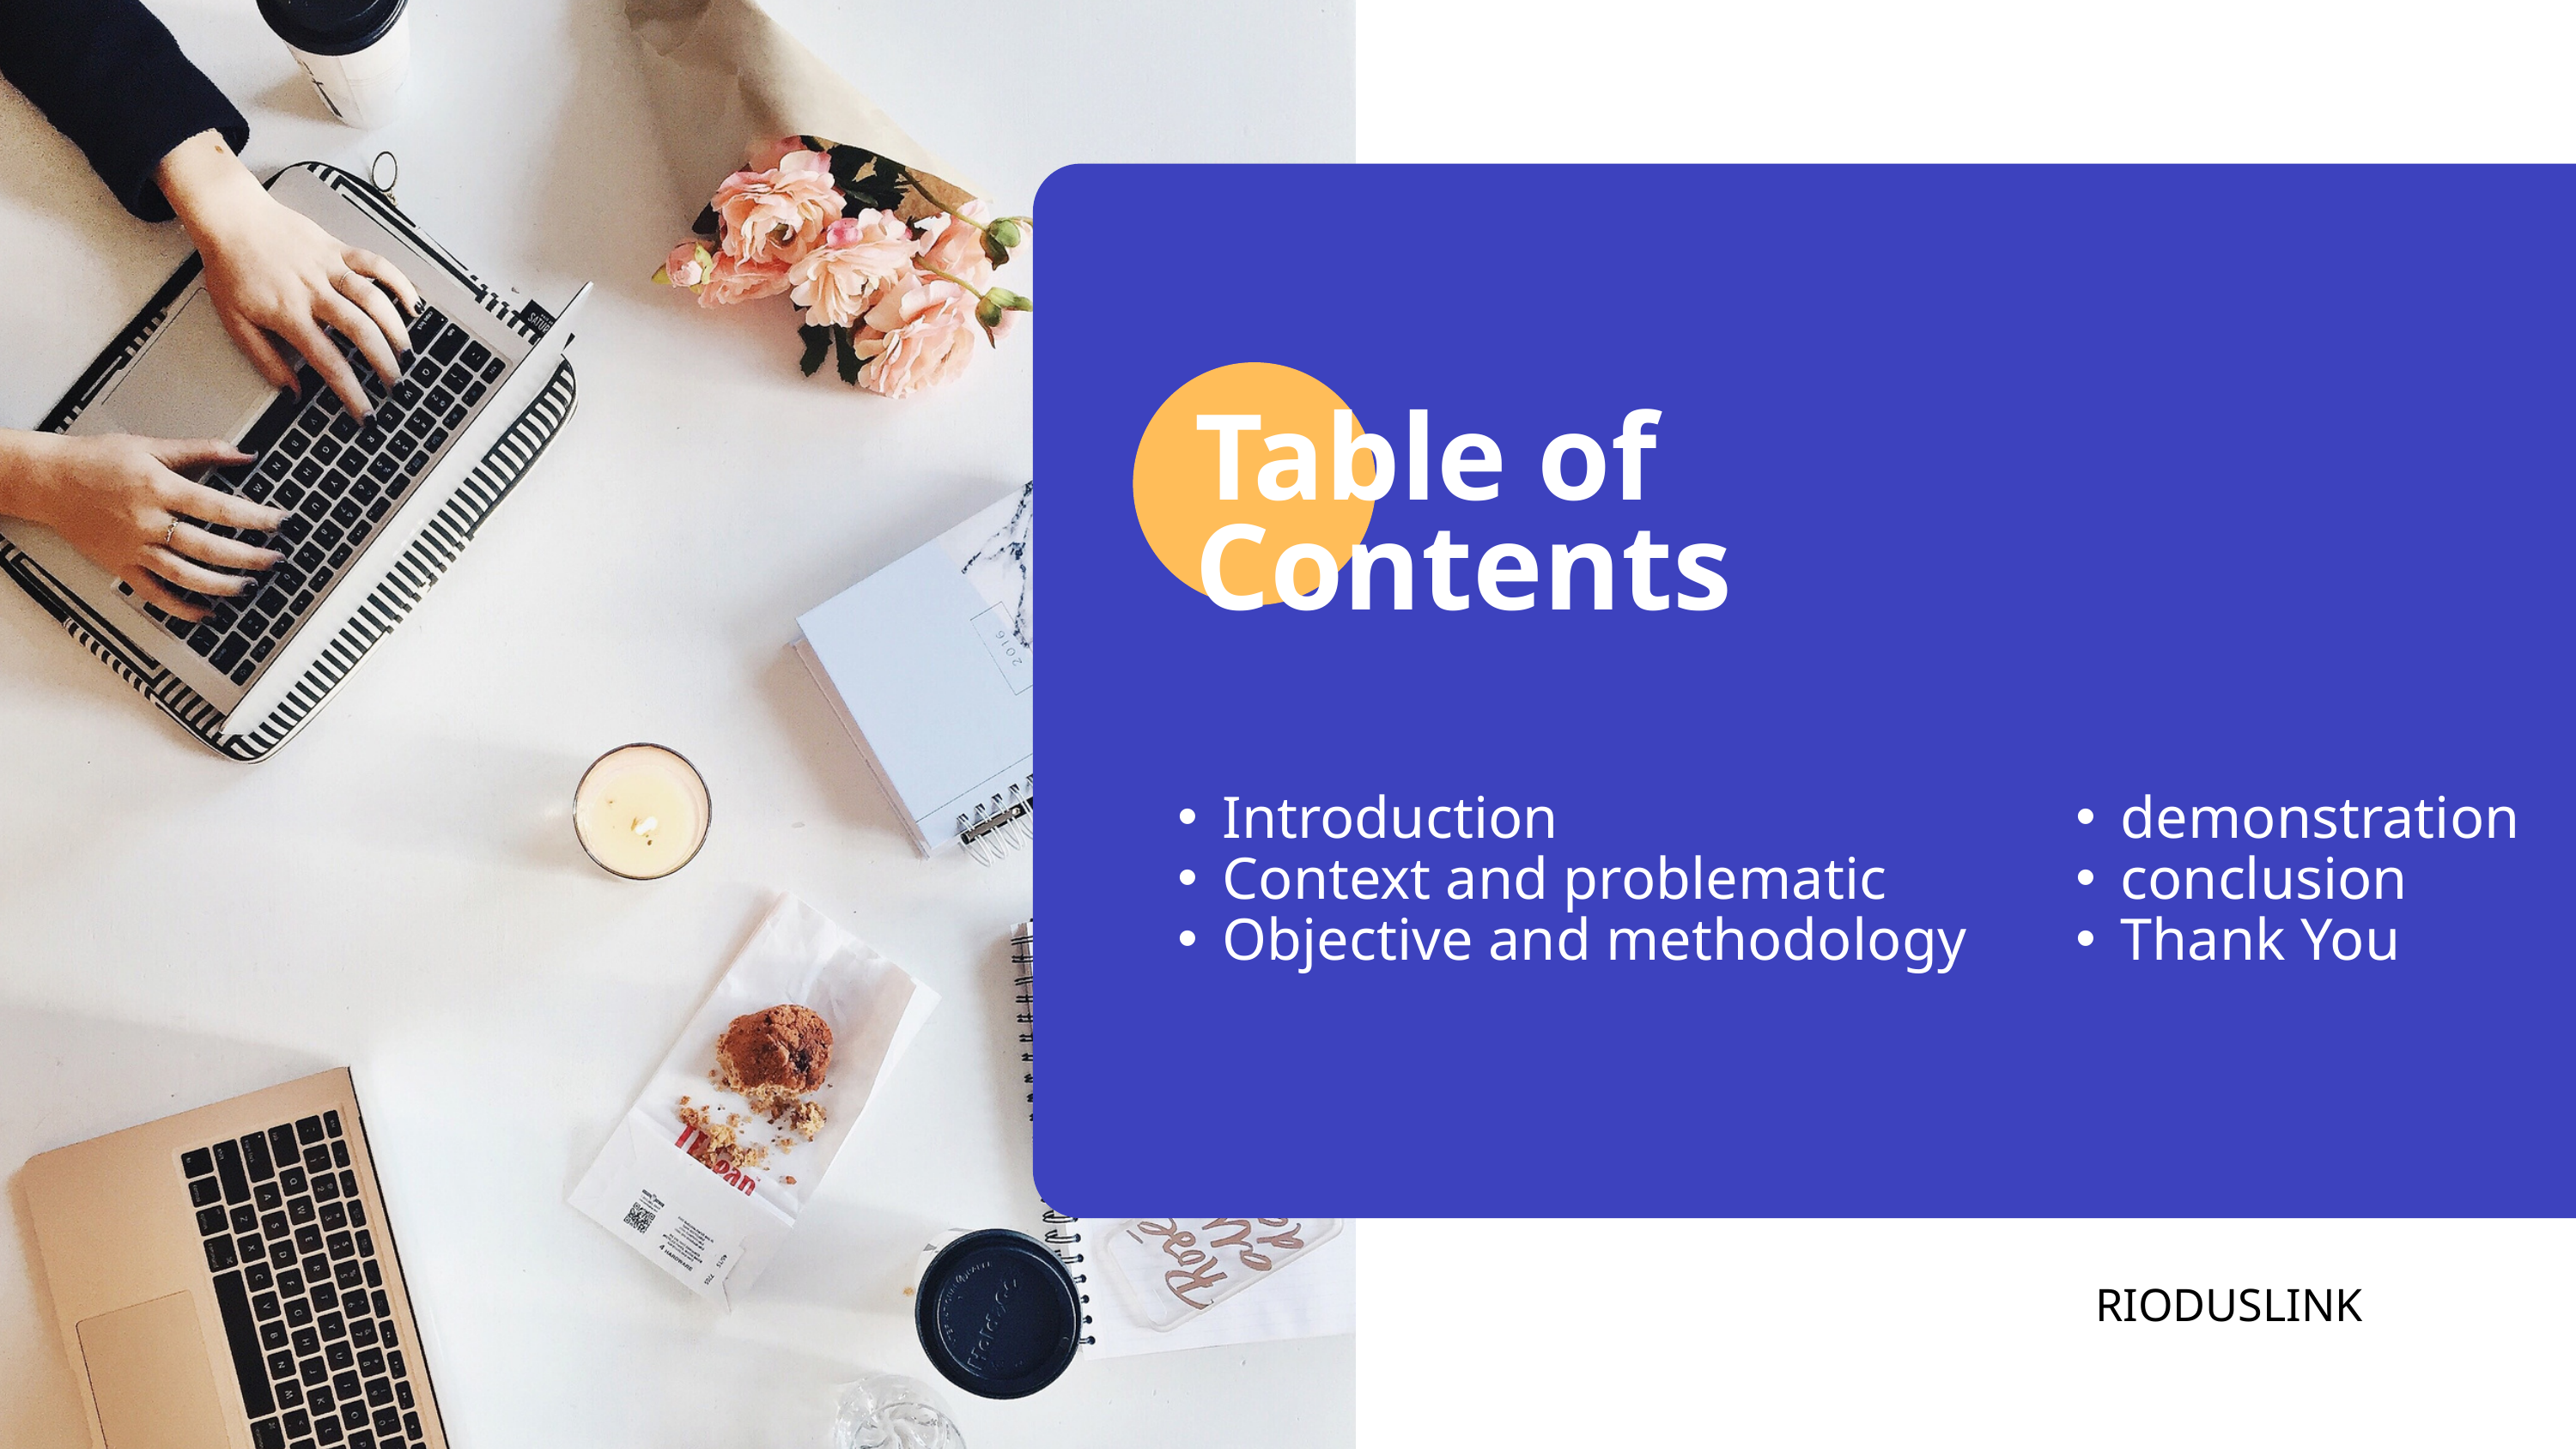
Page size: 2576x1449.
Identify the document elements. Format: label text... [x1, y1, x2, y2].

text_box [1133, 361, 1376, 606]
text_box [0, 0, 1357, 1449]
text_box RIODUSLINK [1509, 1268, 2375, 1331]
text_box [1032, 163, 2576, 1219]
